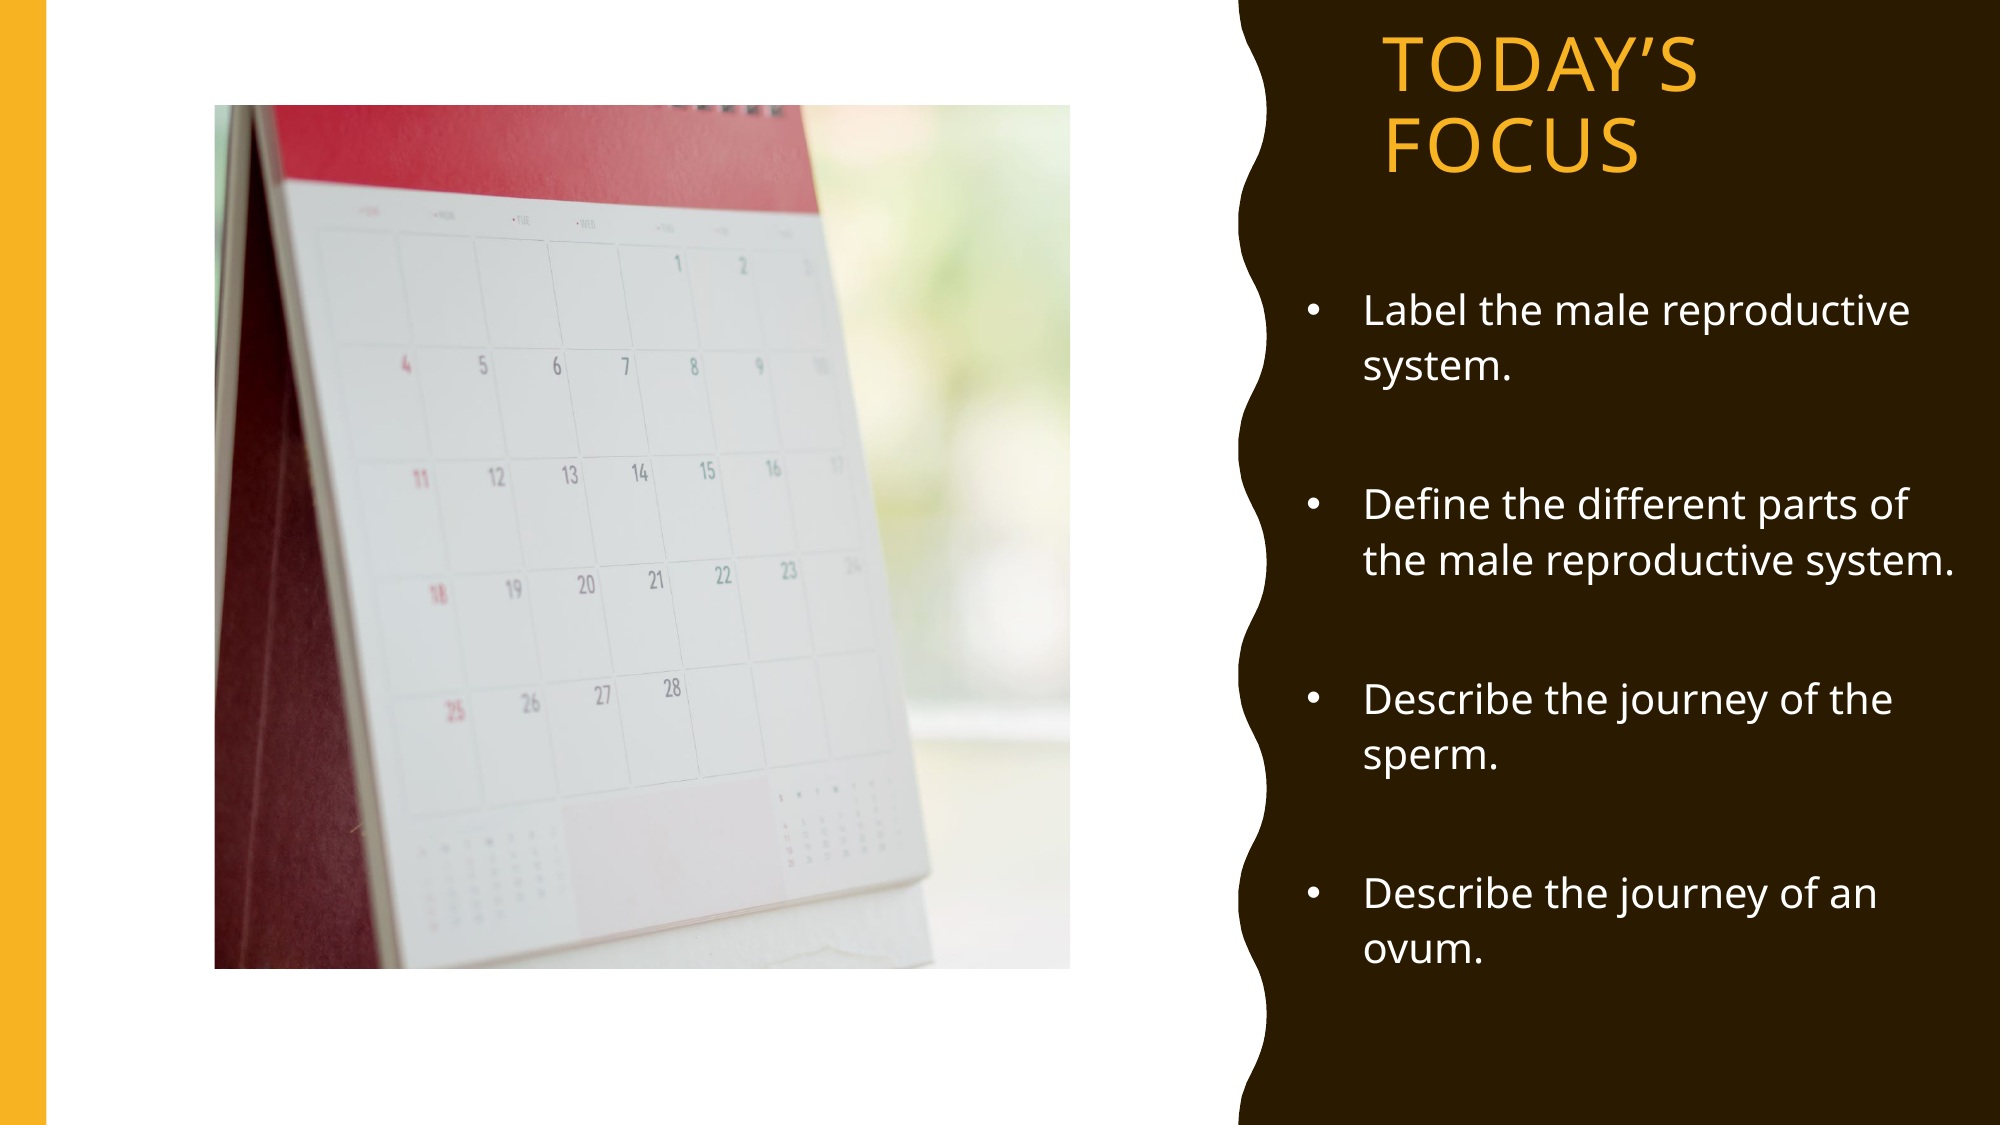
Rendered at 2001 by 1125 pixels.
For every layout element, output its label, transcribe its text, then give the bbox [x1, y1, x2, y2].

title Today’s focus [1368, 0, 1979, 197]
picture [214, 105, 1071, 969]
list Label the male reproductive system. Define the different parts of the male reproductive system. Describe the journey of the sperm. Describe the journey of an ovum. [1291, 271, 1979, 1050]
text_box [47, 0, 1266, 1125]
text_box [0, 0, 47, 1125]
text_box [1238, 0, 2000, 1125]
